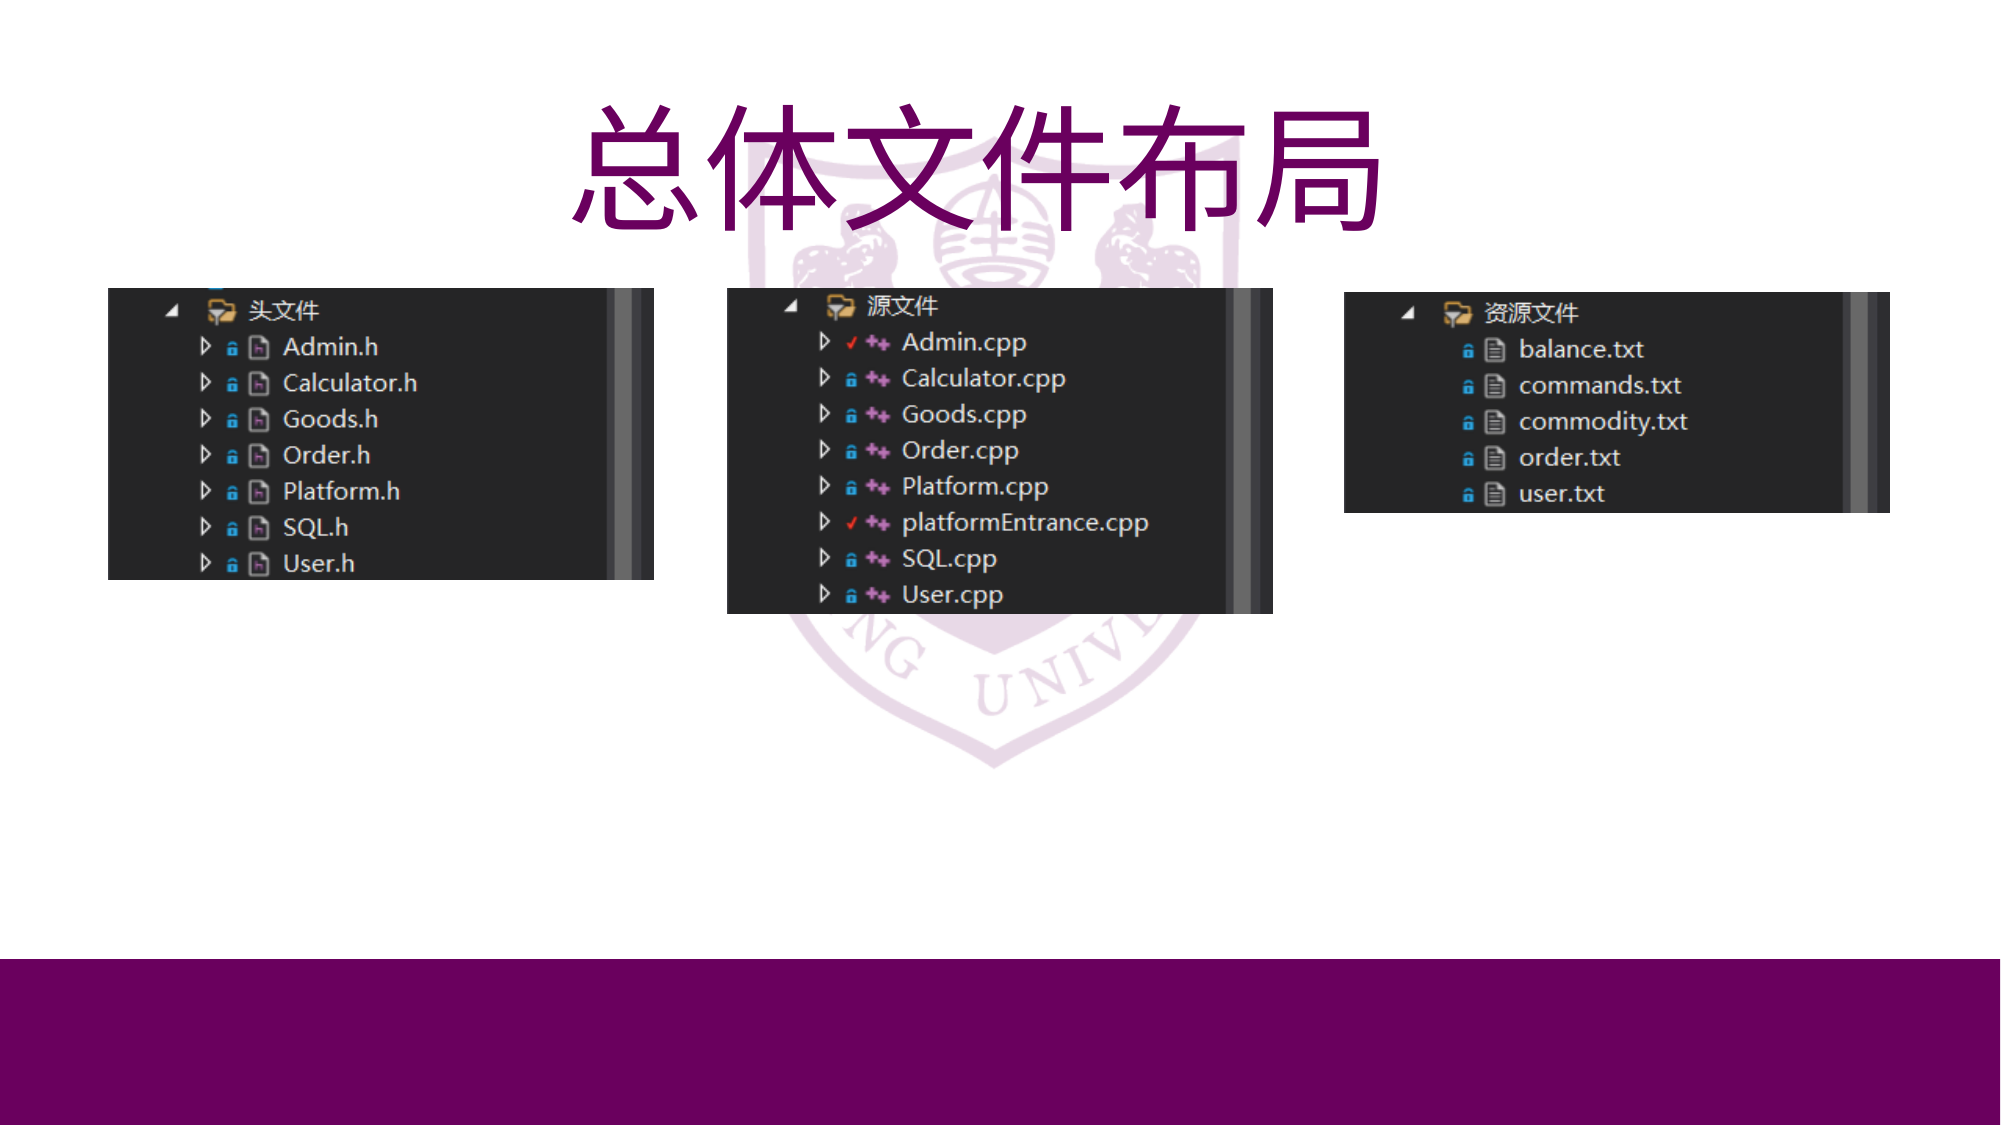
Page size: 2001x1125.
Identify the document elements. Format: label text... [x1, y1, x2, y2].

picture [108, 288, 654, 580]
picture [1344, 292, 1890, 513]
text_box 总体文件布局 [551, 75, 1406, 256]
picture [727, 288, 1273, 614]
